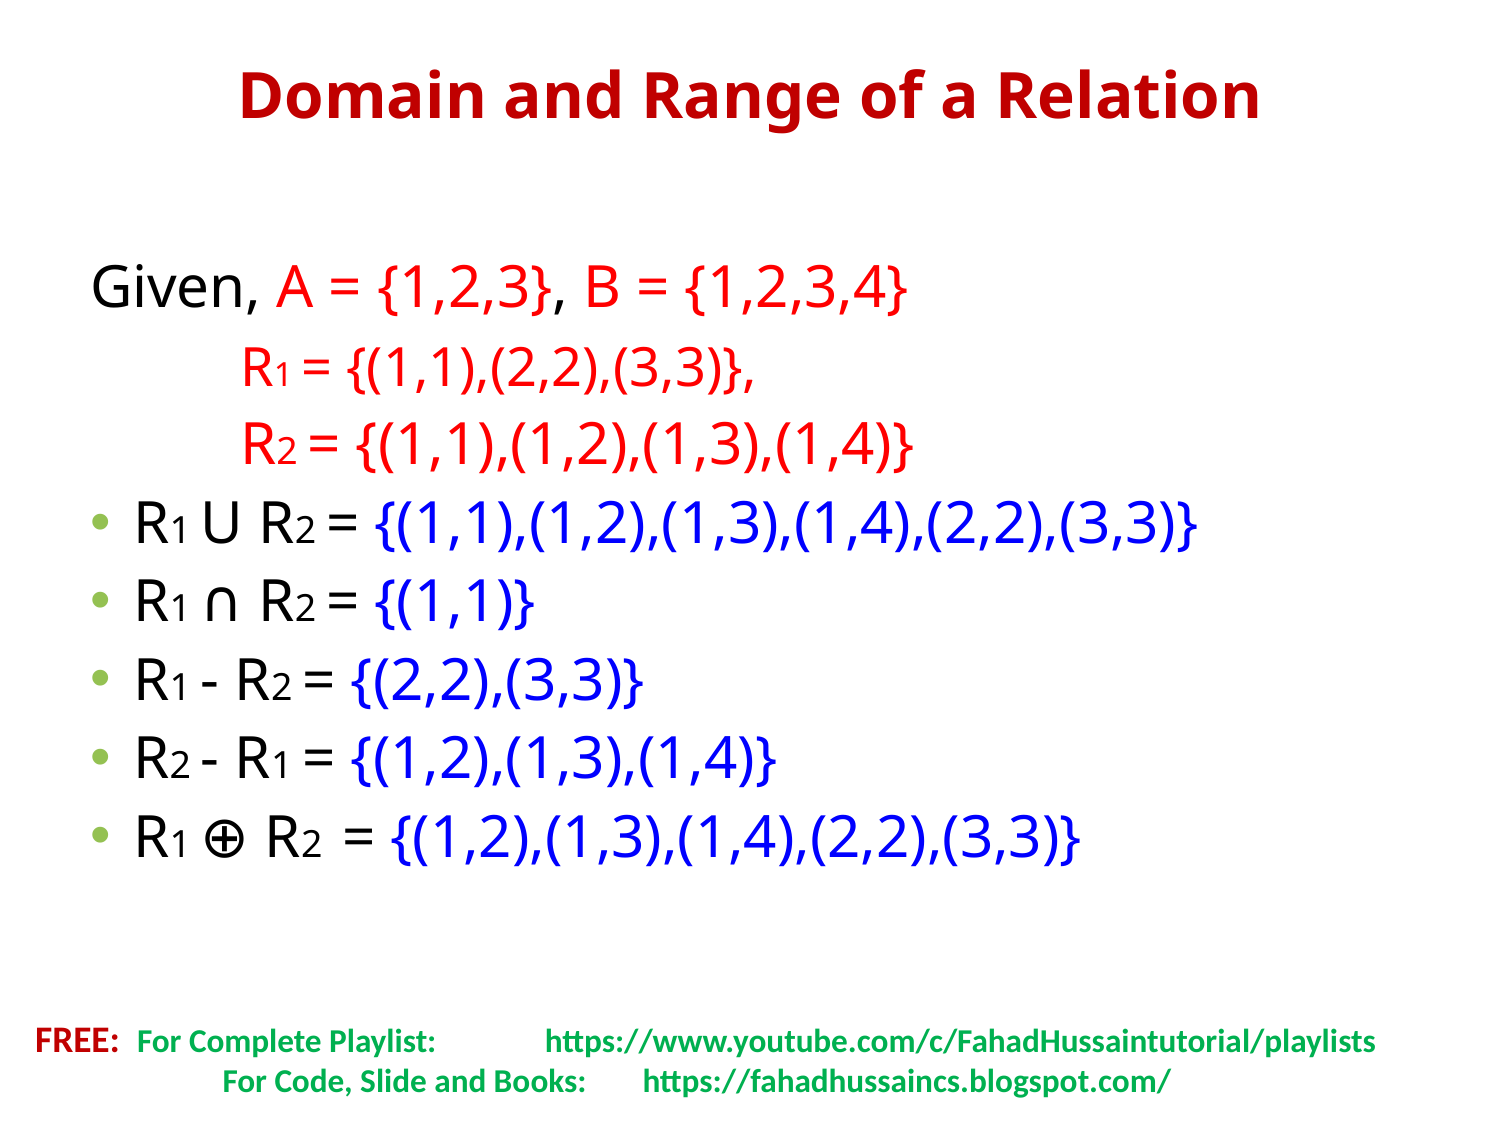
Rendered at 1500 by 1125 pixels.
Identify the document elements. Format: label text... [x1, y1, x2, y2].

list Given, A = {1,2,3}, B = {1,2,3,4} R1 = {(1,1),(2,2),(3,3)}, R2 = {(1,1),(1,2),(1,3),(1,4)} R1 U R2 = {(1,1),(1,2),(1,3),(1,4),(2,2),(3,3)} R1 ∩ R2 = {(1,1)} R1 - R2 = {(2,2),(3,3)} R2 - R1 = {(1,2),(1,3),(1,4)} R1 ⊕ R2 = {(1,2),(1,3),(1,4),(2,2),(3,3)} [75, 249, 1425, 1007]
text_box FREE: For Complete Playlist: https://www.youtube.com/c/FahadHussaintutorial/playlists For Code, Slide and Books: https://fahadhussaincs.blogspot.com/ [20, 1007, 1480, 1107]
text_box Domain and Range of a Relation [75, 55, 1426, 140]
